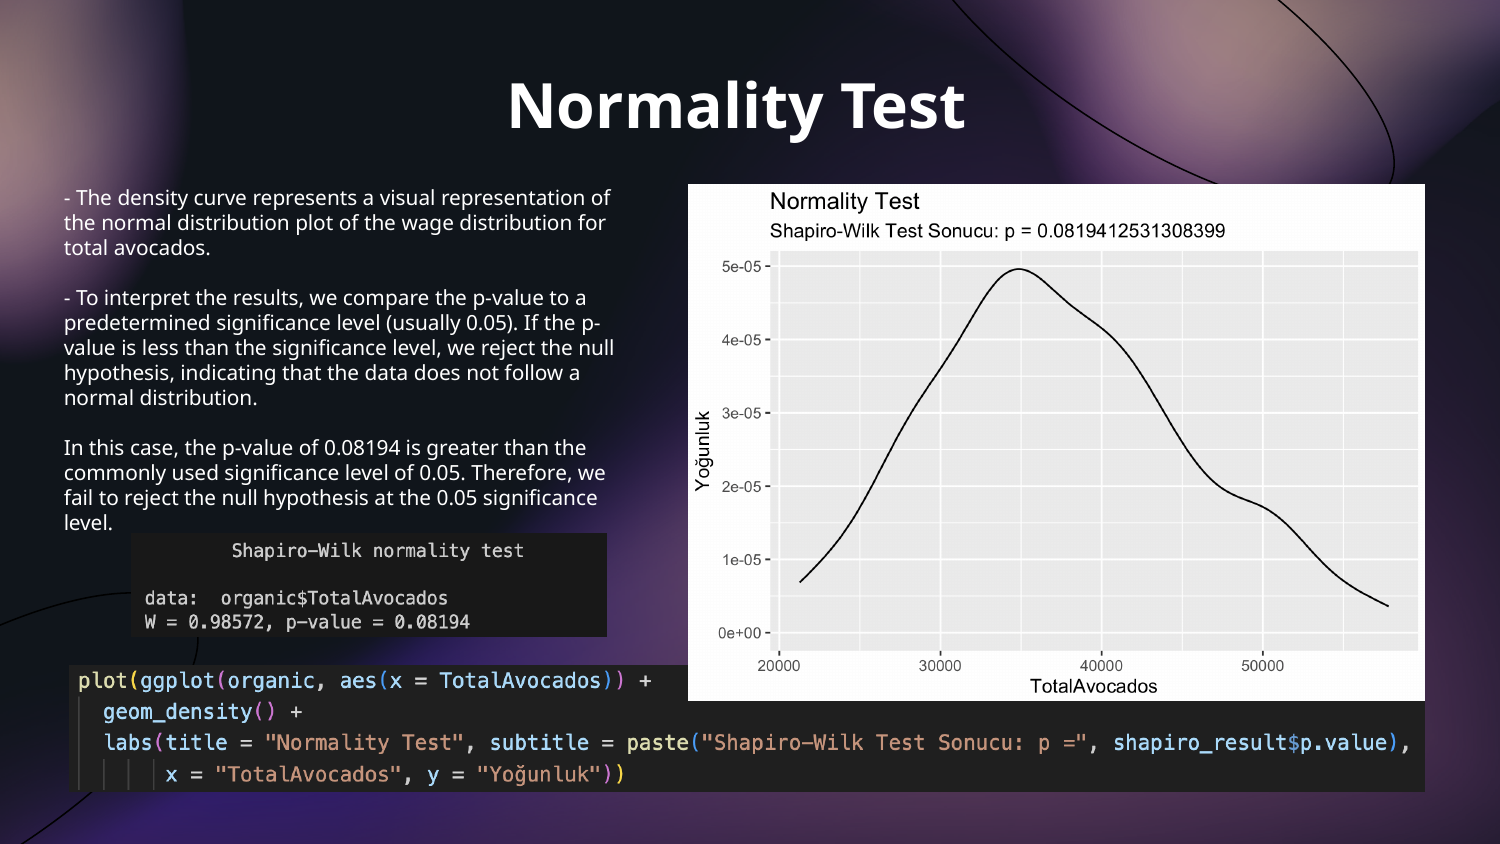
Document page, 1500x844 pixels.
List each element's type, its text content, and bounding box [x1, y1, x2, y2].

text_box - The density curve represents a visual representation of the normal distribution plot of the wage distribution for total avocados. - To interpret the results, we compare the p-value to a predetermined significance level (usually 0.05). If the p-value is less than the significance level, we reject the null hypothesis, indicating that the data does not follow a normal distribution. In this case, the p-value of 0.08194 is greater than the commonly used significance level of 0.05. Therefore, we fail to reject the null hypothesis at the 0.05 significance level. [48, 169, 654, 491]
picture [0, 0, 1500, 844]
text_box Normality Test [238, 0, 1235, 156]
